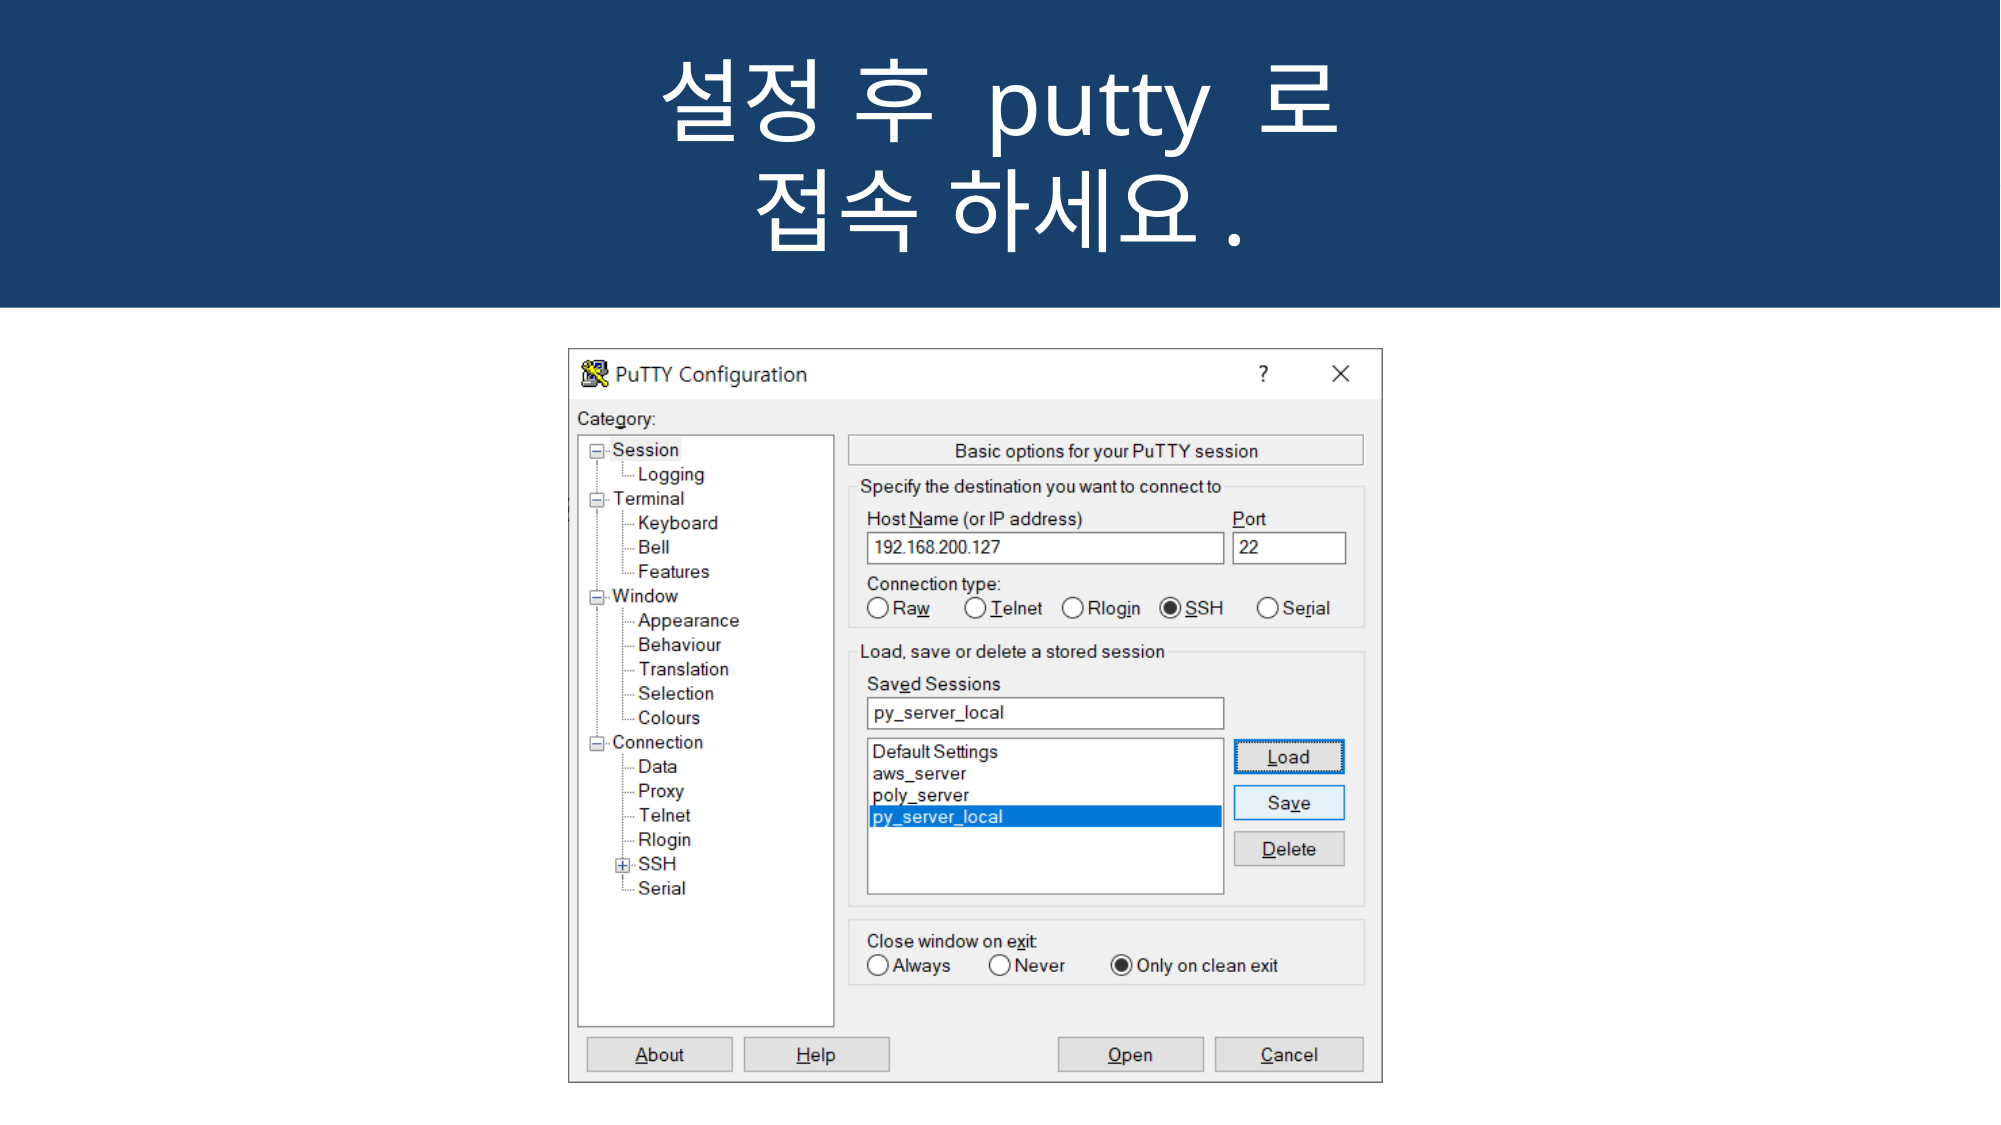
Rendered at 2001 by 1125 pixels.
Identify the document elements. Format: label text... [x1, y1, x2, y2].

text_box 설정 후 putty 로 접속 하세요. [0, 0, 2000, 308]
picture [567, 348, 1383, 1084]
